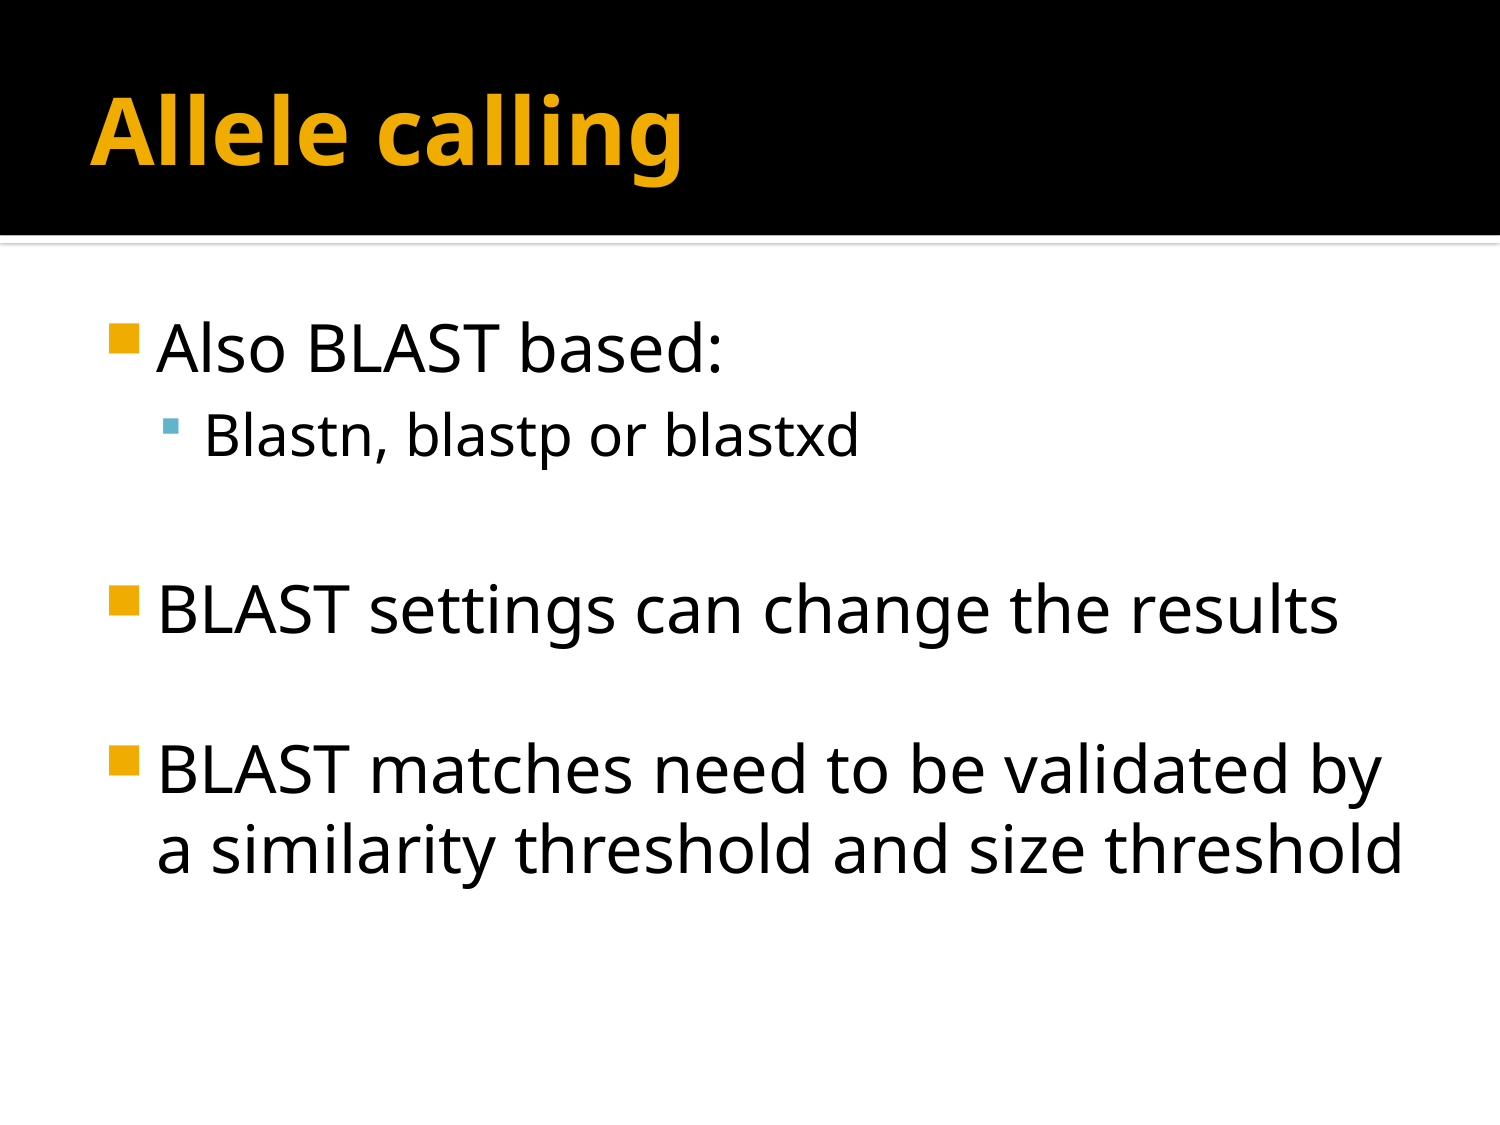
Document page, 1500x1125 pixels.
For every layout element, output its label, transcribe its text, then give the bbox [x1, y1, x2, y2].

list Also BLAST based: Blastn, blastp or blastxd BLAST settings can change the results BLAST matches need to be validated by a similarity threshold and size threshold [75, 291, 1425, 1050]
title Allele calling [75, 25, 1425, 231]
